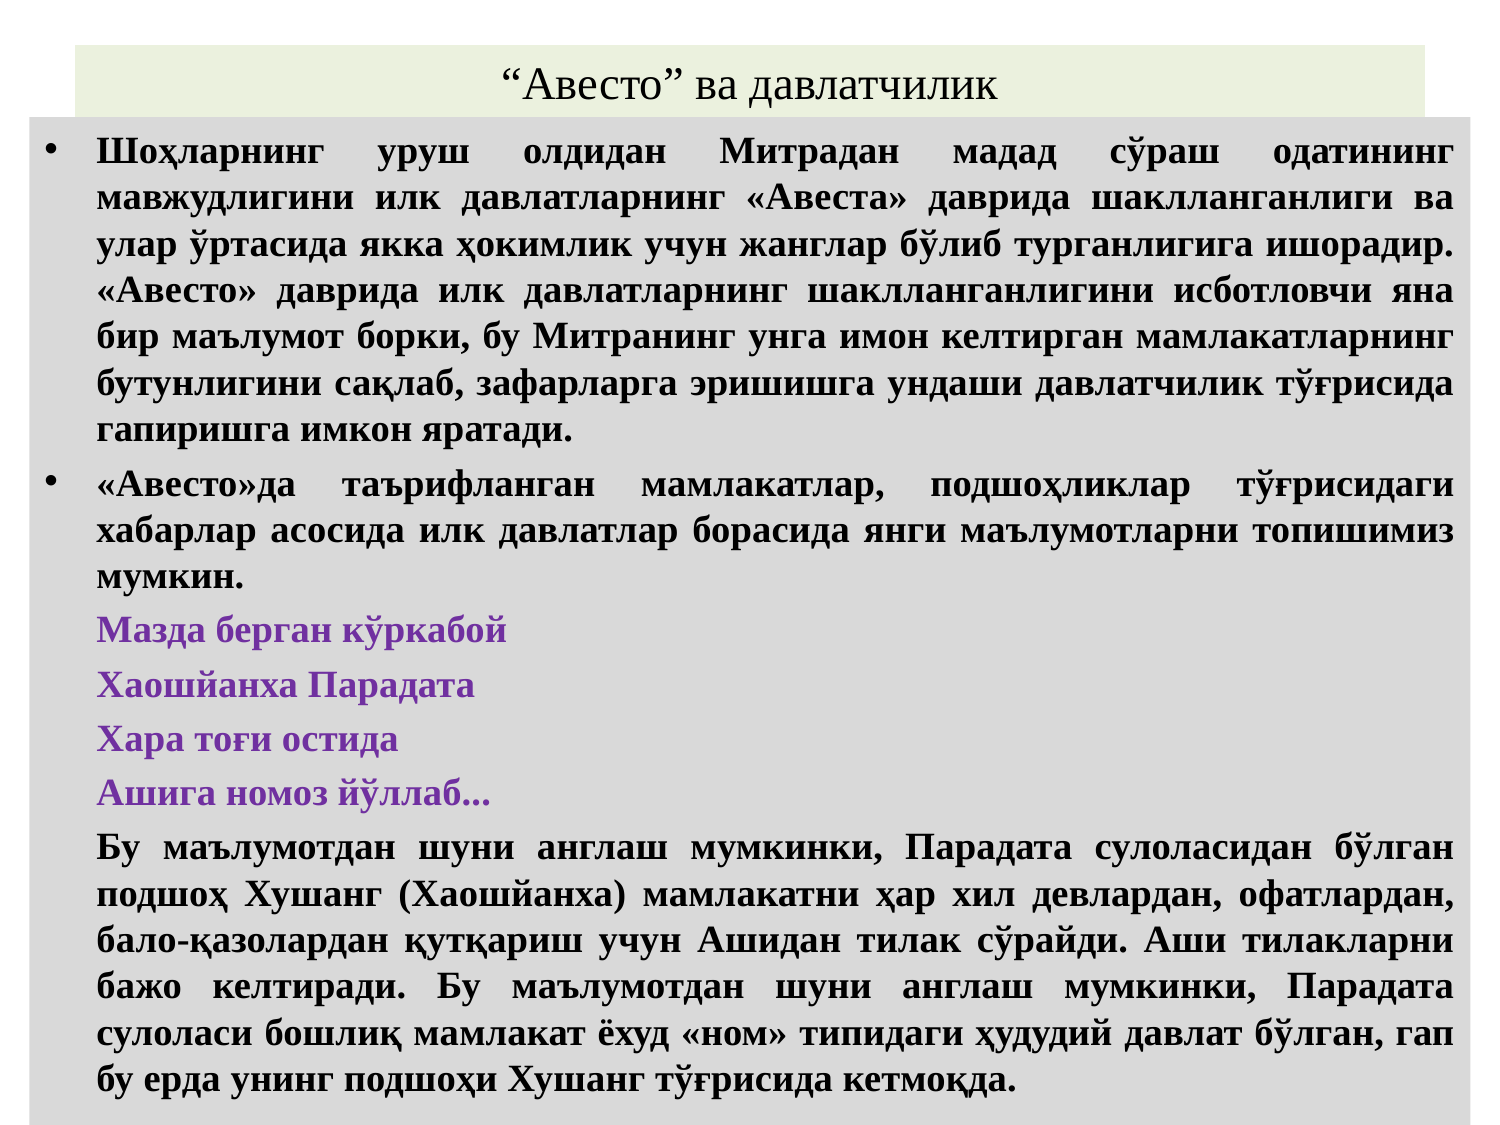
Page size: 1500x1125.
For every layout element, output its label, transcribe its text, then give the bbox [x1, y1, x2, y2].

title “Авесто” ва давлатчилик [75, 45, 1425, 117]
list Шоҳларнинг уруш олдидан Митрадан мадад сўраш одатининг мавжудлигини илк давлатларнинг «Авеста» даврида шаклланганлиги ва улар ўртасида якка ҳокимлик учун жанглар бўлиб турганлигига ишорадир. «Авесто» даврида илк давлатларнинг шаклланганлигини исботловчи яна бир маълумот борки, бу Митранинг унга имон келтирган мамлакатларнинг бутунлигини сақлаб, зафарларга эришишга ундаши давлатчилик тўғрисида гапиришга имкон яратади. «Авесто»да таърифланган мамлакатлар, подшоҳликлар тўғрисидаги хабарлар асосида илк давлатлар борасида янги маълумотларни топишимиз мумкин. Мазда берган кўркабой Хаошйанха Парадата Хара тоғи остида Ашига номоз йўллаб... Бу маълумотдан шуни англаш мумкинки, Парадата сулоласидан бўлган подшоҳ Хушанг (Хаошйанха) мамлакатни ҳар хил девлардан, офатлардан, бало-қазолардан қутқариш учун Ашидан тилак сўрайди. Аши тилакларни бажо келтиради. Бу маълумотдан шуни англаш мумкинки, Парадата сулоласи бошлиқ мамлакат ёхуд «ном» типидаги ҳудудий давлат бўлган, гап бу ерда унинг подшоҳи Хушанг тўғрисида кетмоқда. [29, 117, 1471, 1125]
